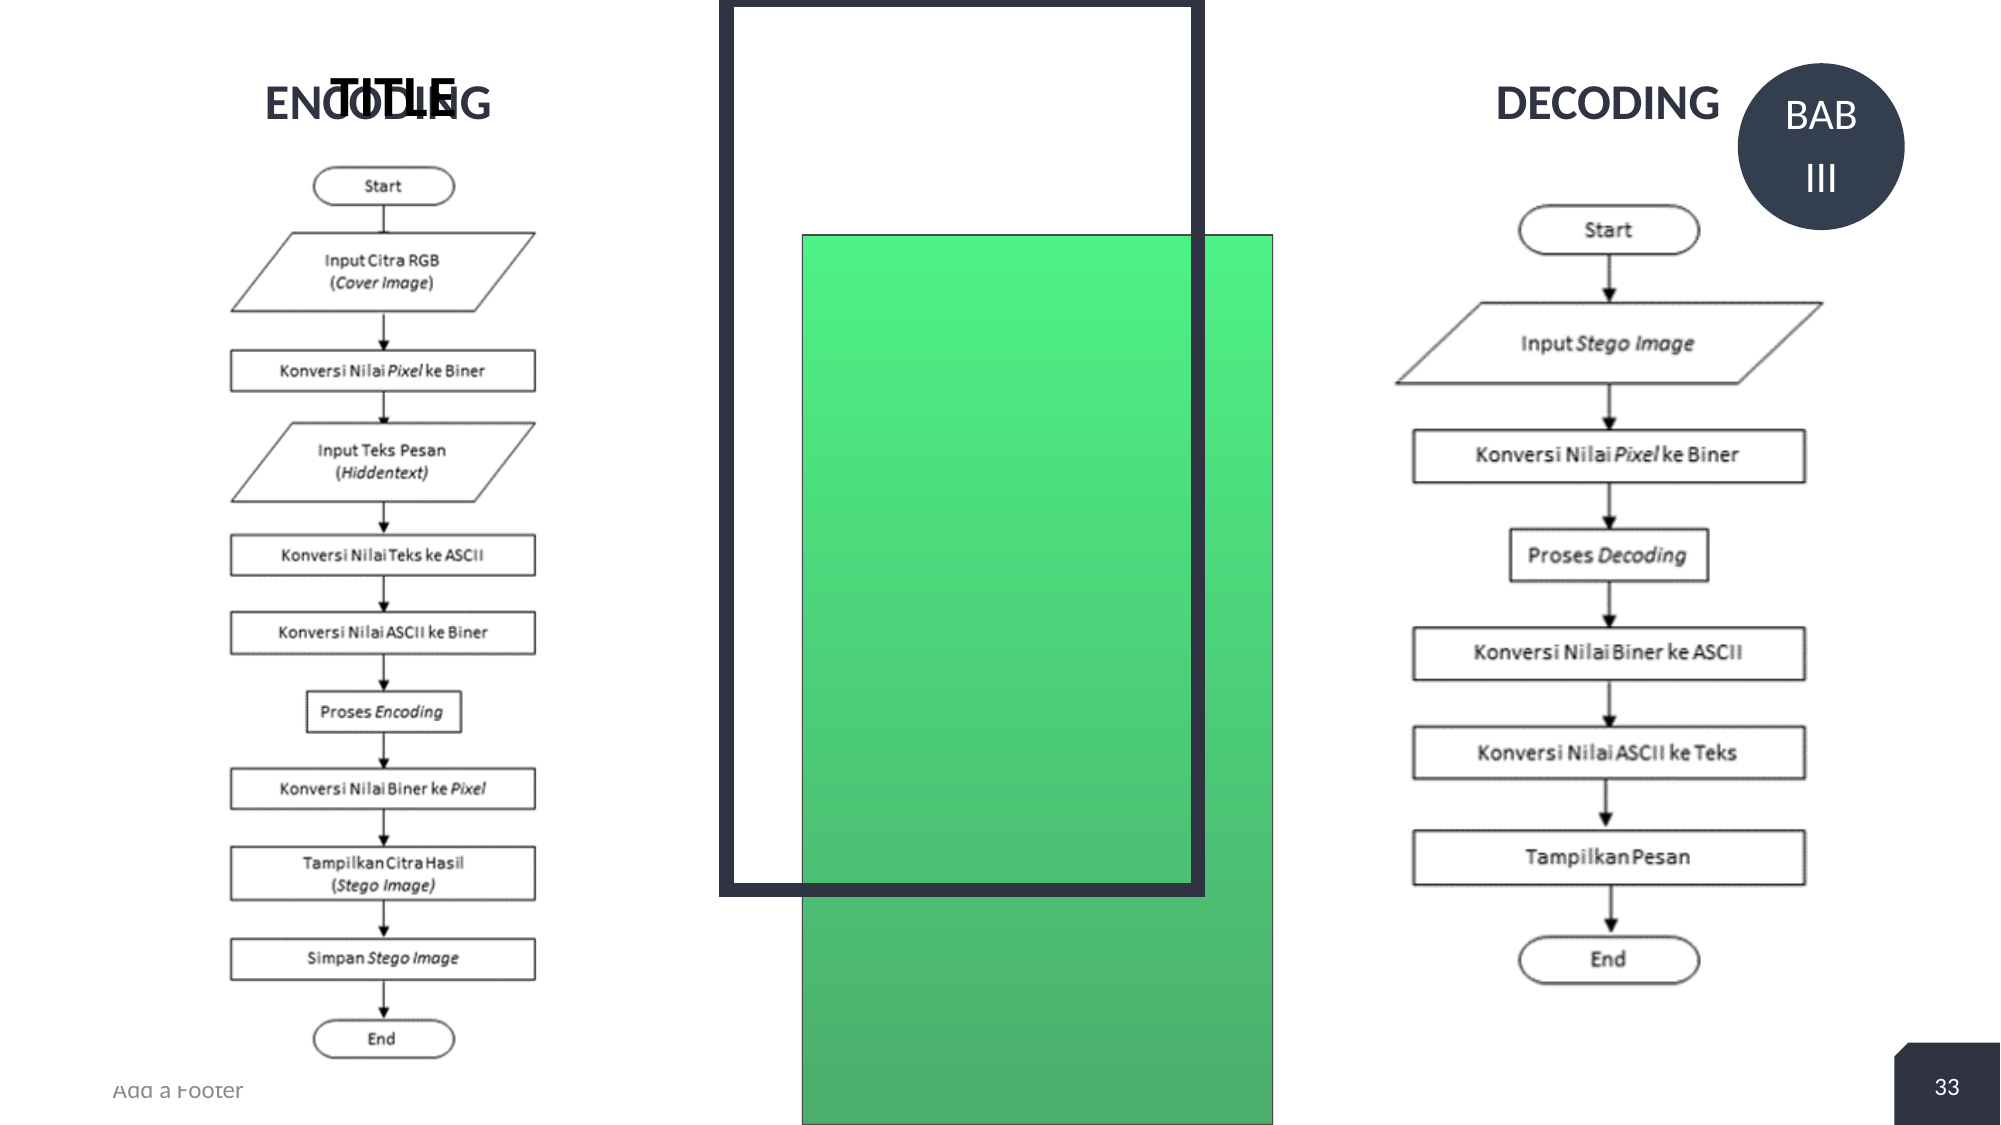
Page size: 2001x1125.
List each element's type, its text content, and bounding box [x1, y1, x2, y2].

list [1301, 170, 1915, 1020]
title Title [97, 0, 690, 195]
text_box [1737, 63, 1905, 231]
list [85, 137, 672, 1086]
footer Add a Footer [97, 1059, 773, 1119]
text_box DECODING [1323, 35, 1893, 170]
slide_number 33 [1894, 1052, 2000, 1119]
